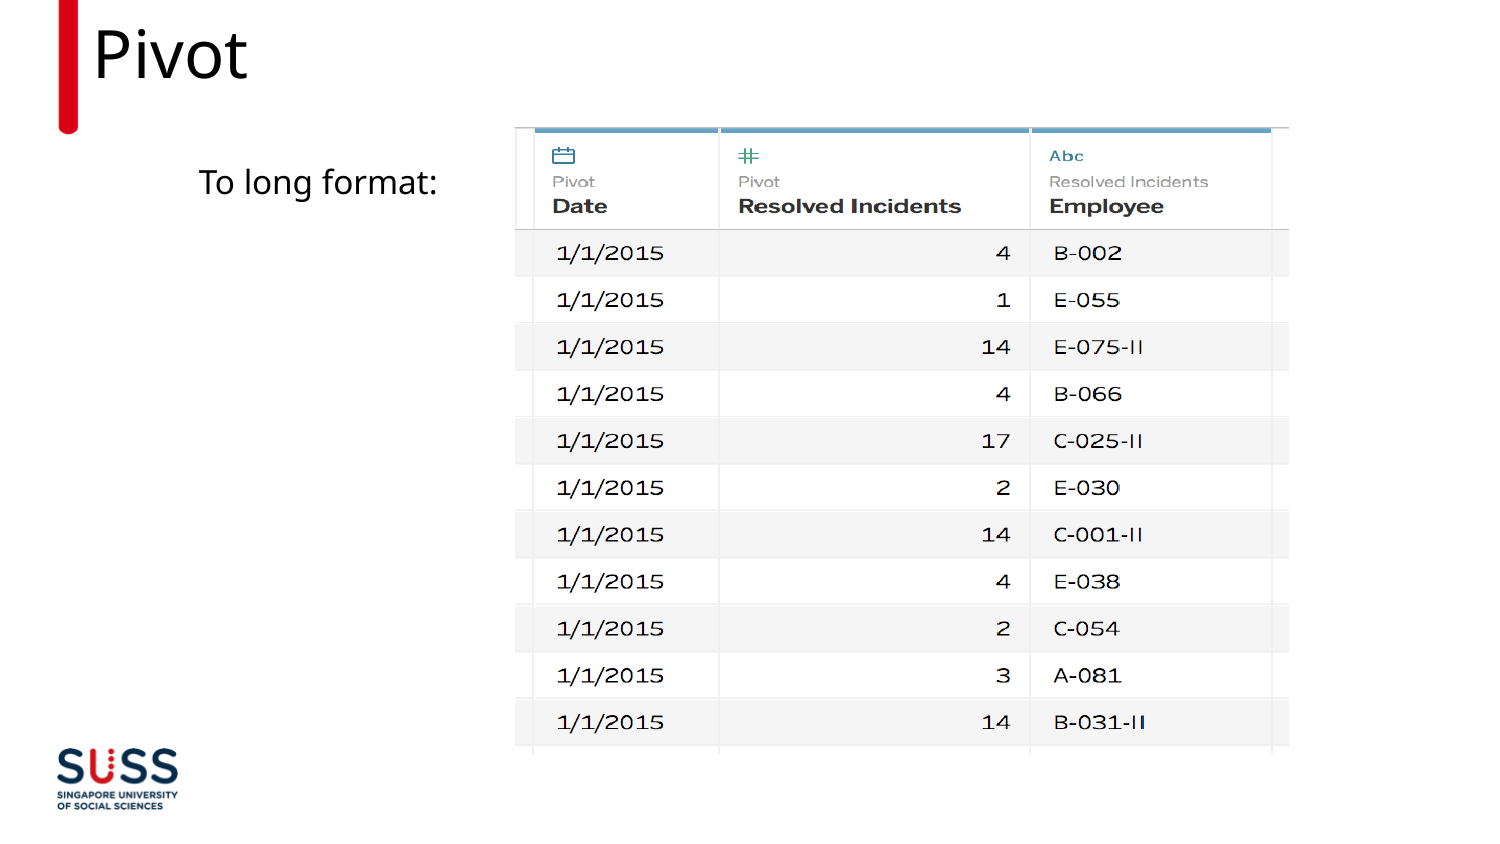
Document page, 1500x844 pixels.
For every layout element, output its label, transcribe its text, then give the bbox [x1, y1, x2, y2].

picture [57, 748, 178, 810]
picture [57, 0, 81, 150]
text_box Pivot [77, 4, 1428, 126]
picture [515, 125, 1289, 754]
text_box To long format: [184, 154, 454, 209]
